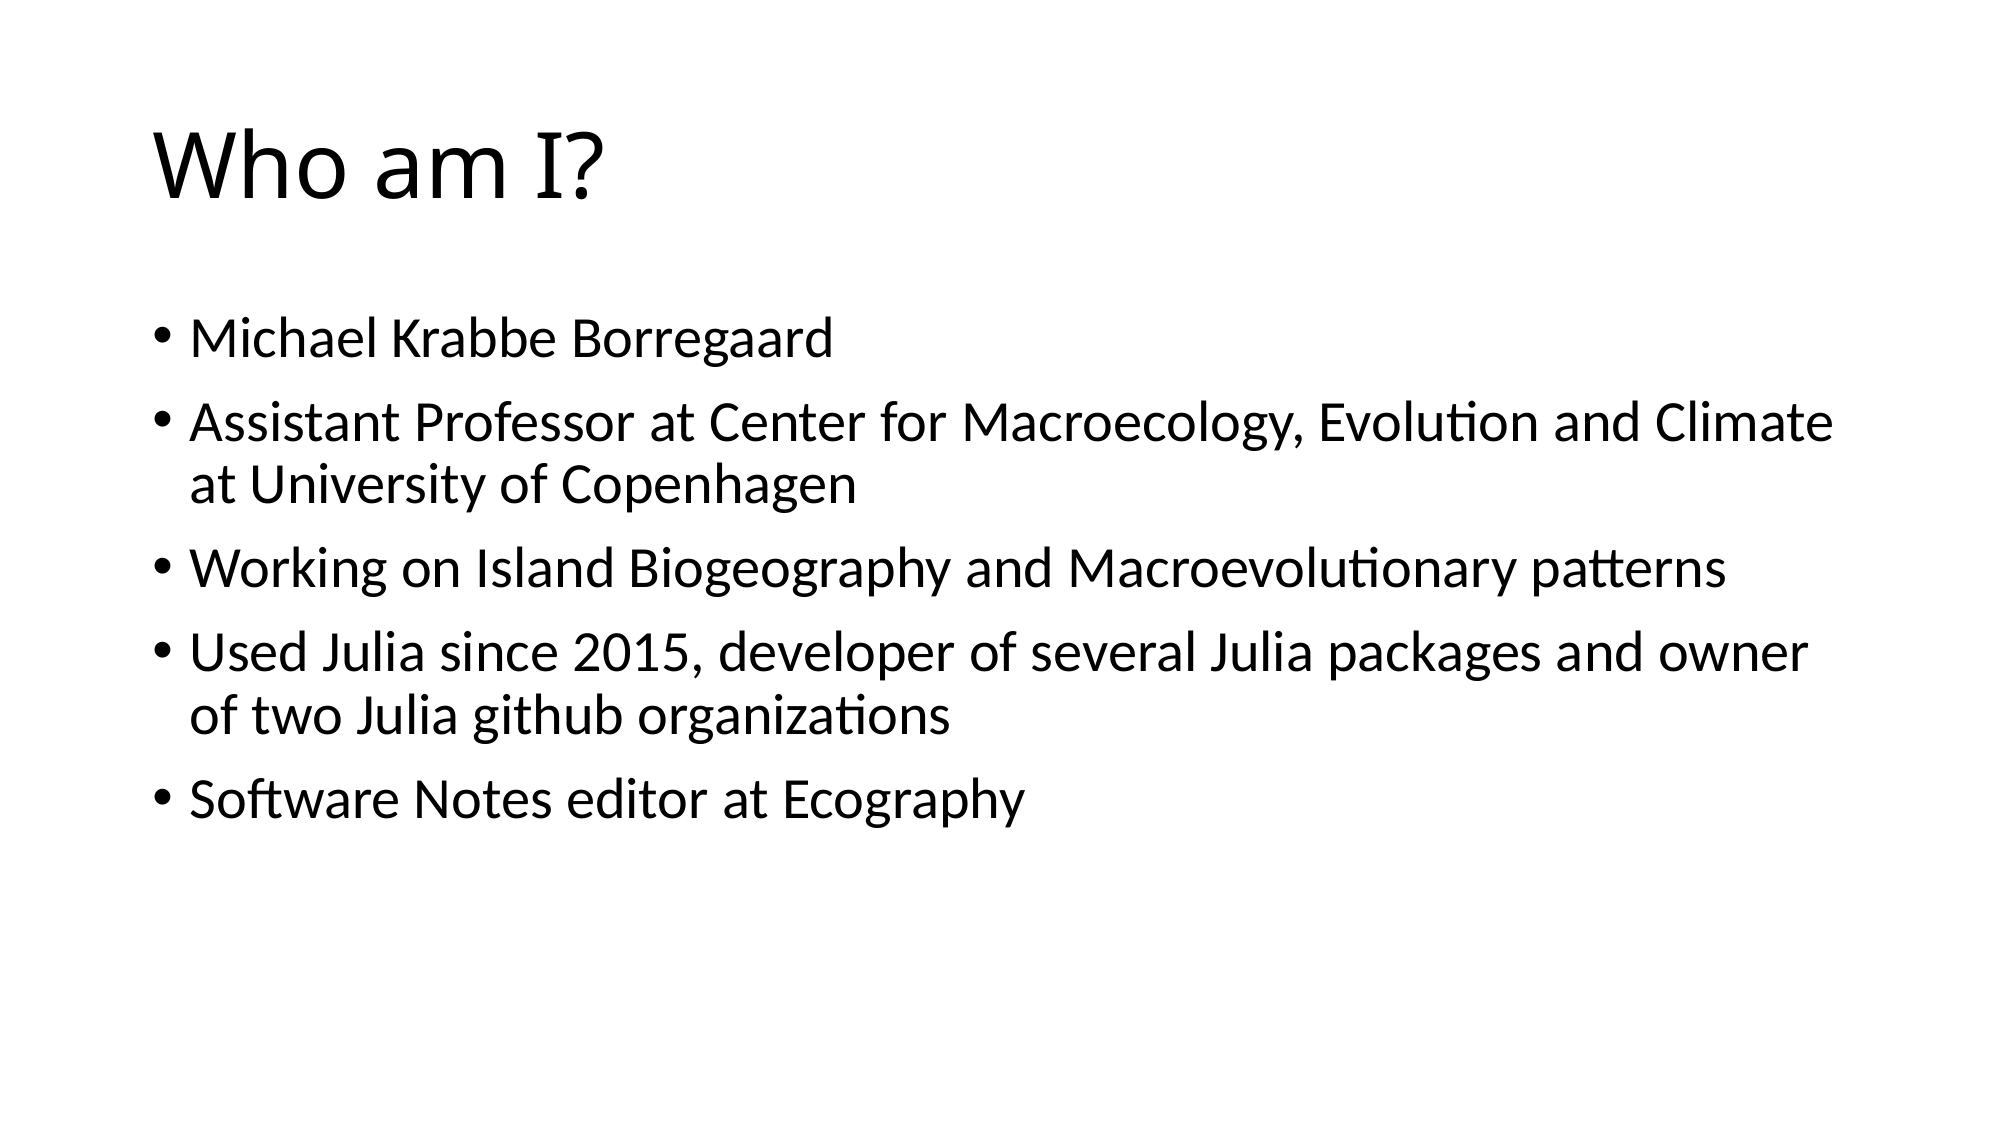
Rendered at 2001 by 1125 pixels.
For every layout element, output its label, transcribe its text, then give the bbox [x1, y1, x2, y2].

title Who am I? [137, 59, 1863, 278]
list Michael Krabbe Borregaard Assistant Professor at Center for Macroecology, Evolution and Climate at University of Copenhagen Working on Island Biogeography and Macroevolutionary patterns Used Julia since 2015, developer of several Julia packages and owner of two Julia github organizations Software Notes editor at Ecography [137, 299, 1863, 1014]
